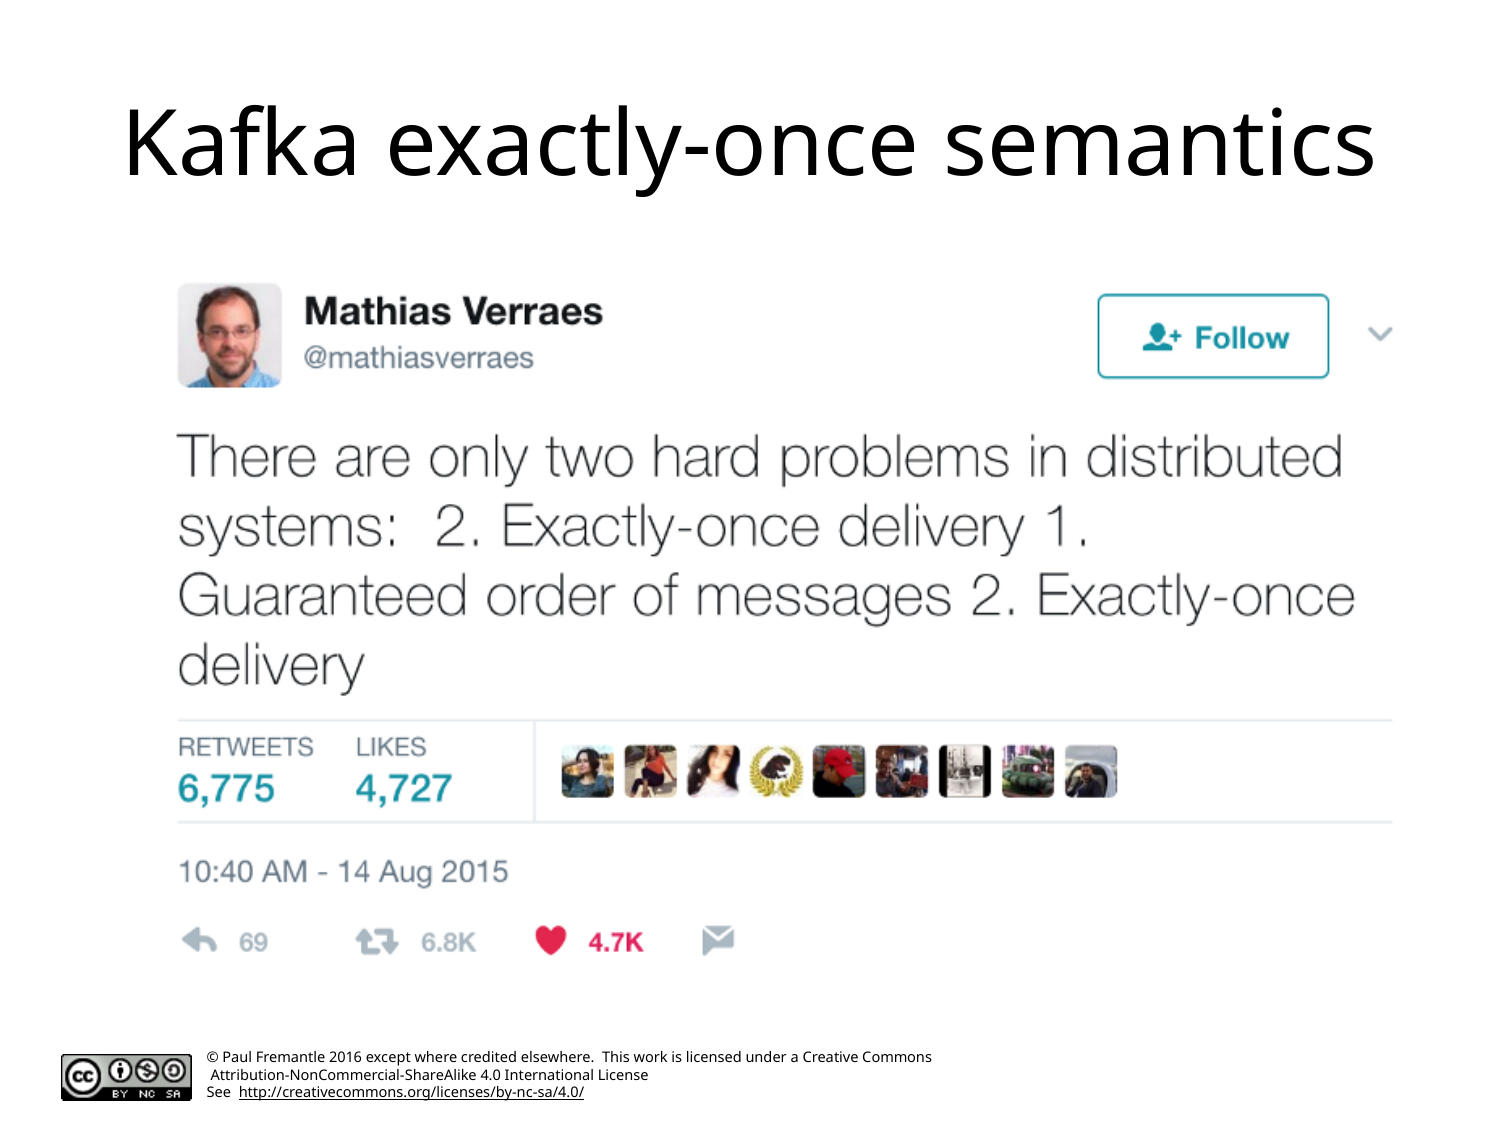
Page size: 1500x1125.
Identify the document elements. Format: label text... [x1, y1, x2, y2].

title Kafka exactly-once semantics [75, 45, 1425, 233]
picture [130, 242, 1426, 999]
picture [61, 1054, 192, 1101]
